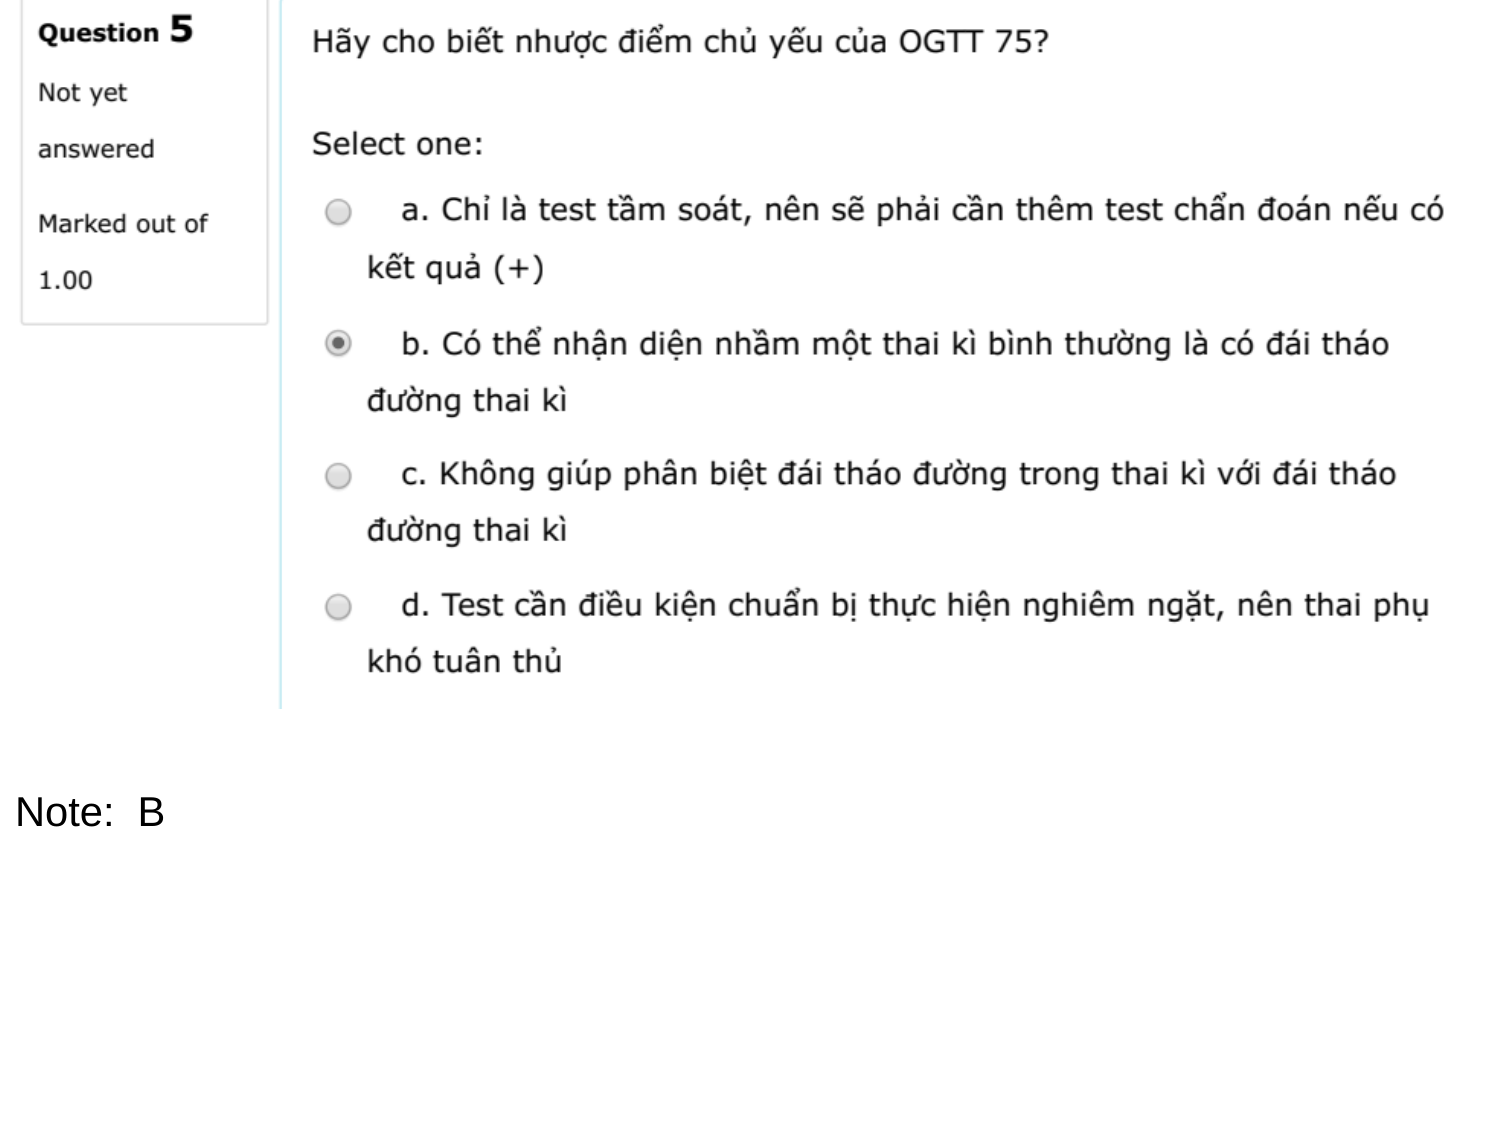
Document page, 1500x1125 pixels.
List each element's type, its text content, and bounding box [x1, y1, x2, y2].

picture [0, 0, 1500, 709]
subtitle Note: B [0, 783, 1500, 1093]
